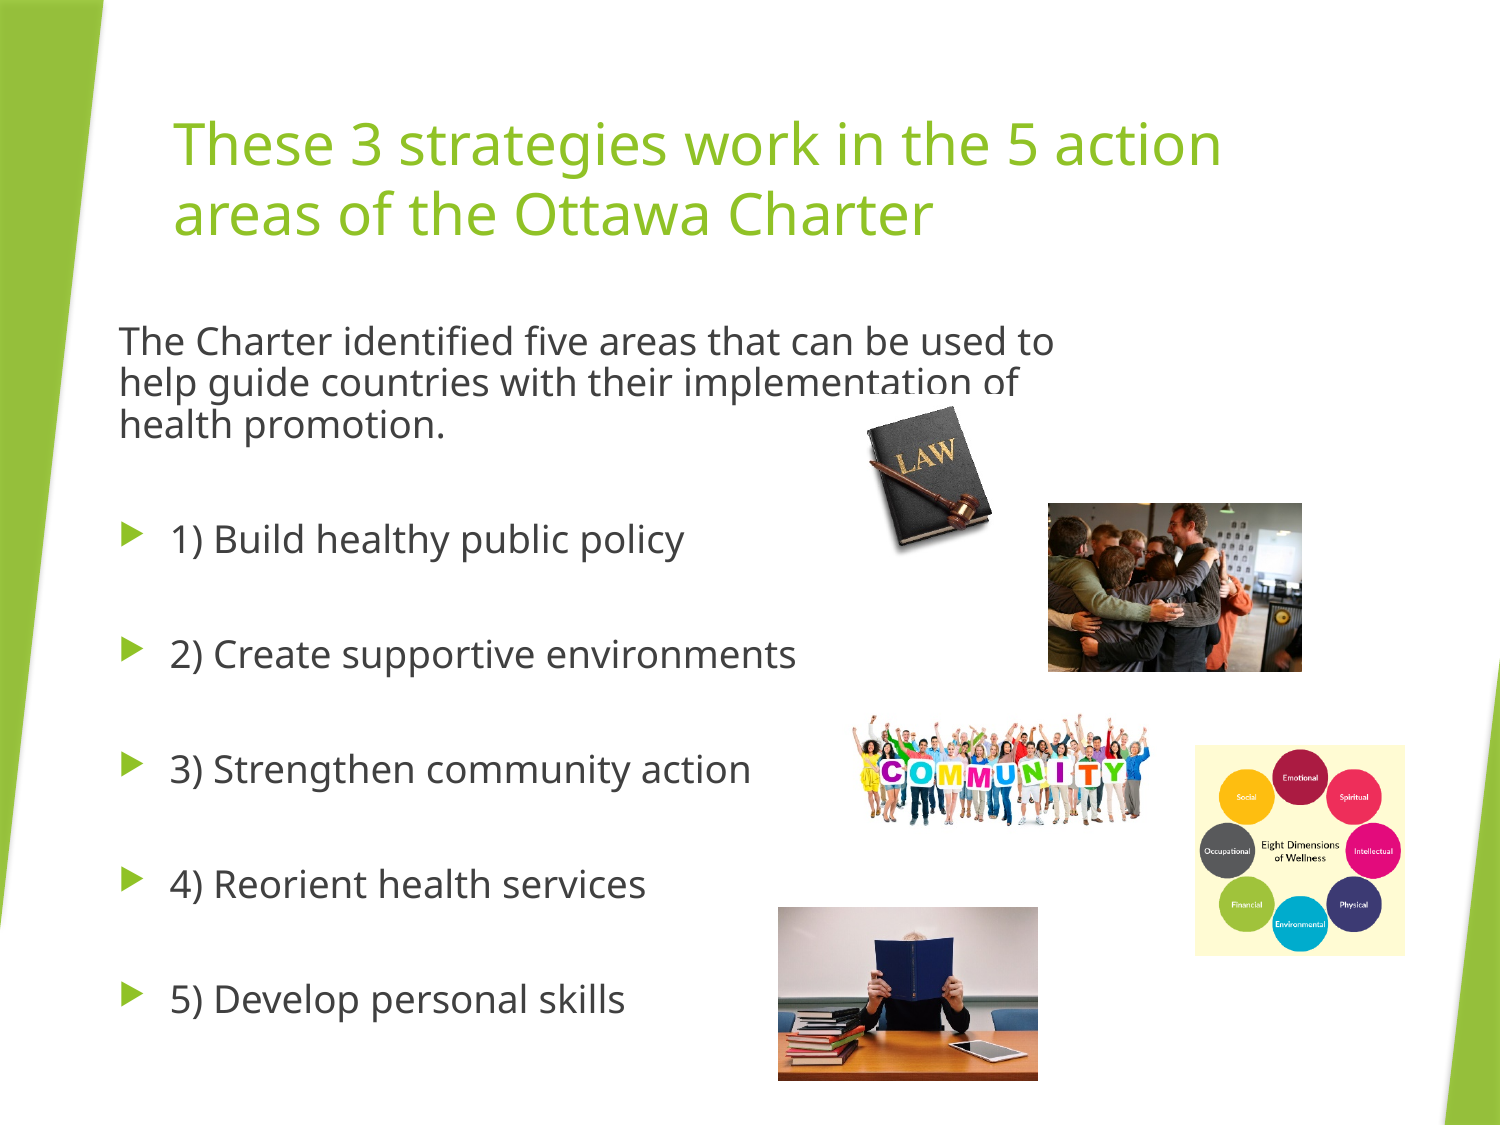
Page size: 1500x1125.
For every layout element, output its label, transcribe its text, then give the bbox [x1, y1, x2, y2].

picture [1047, 502, 1302, 673]
text_box [0, 0, 105, 931]
list The Charter identified five areas that can be used to help guide countries with their implementation of health promotion. 1) Build healthy public policy 2) Create supportive environments 3) Strengthen community action 4) Reorient health services 5) Develop personal skills [103, 314, 1128, 1030]
title These 3 strategies work in the 5 action areas of the Ottawa Charter [158, 99, 1400, 279]
picture [1194, 745, 1406, 956]
picture [842, 680, 1158, 852]
picture [855, 393, 1010, 563]
text_box [1443, 657, 1500, 1125]
picture [778, 907, 1038, 1081]
text_box [0, 0, 1500, 1125]
